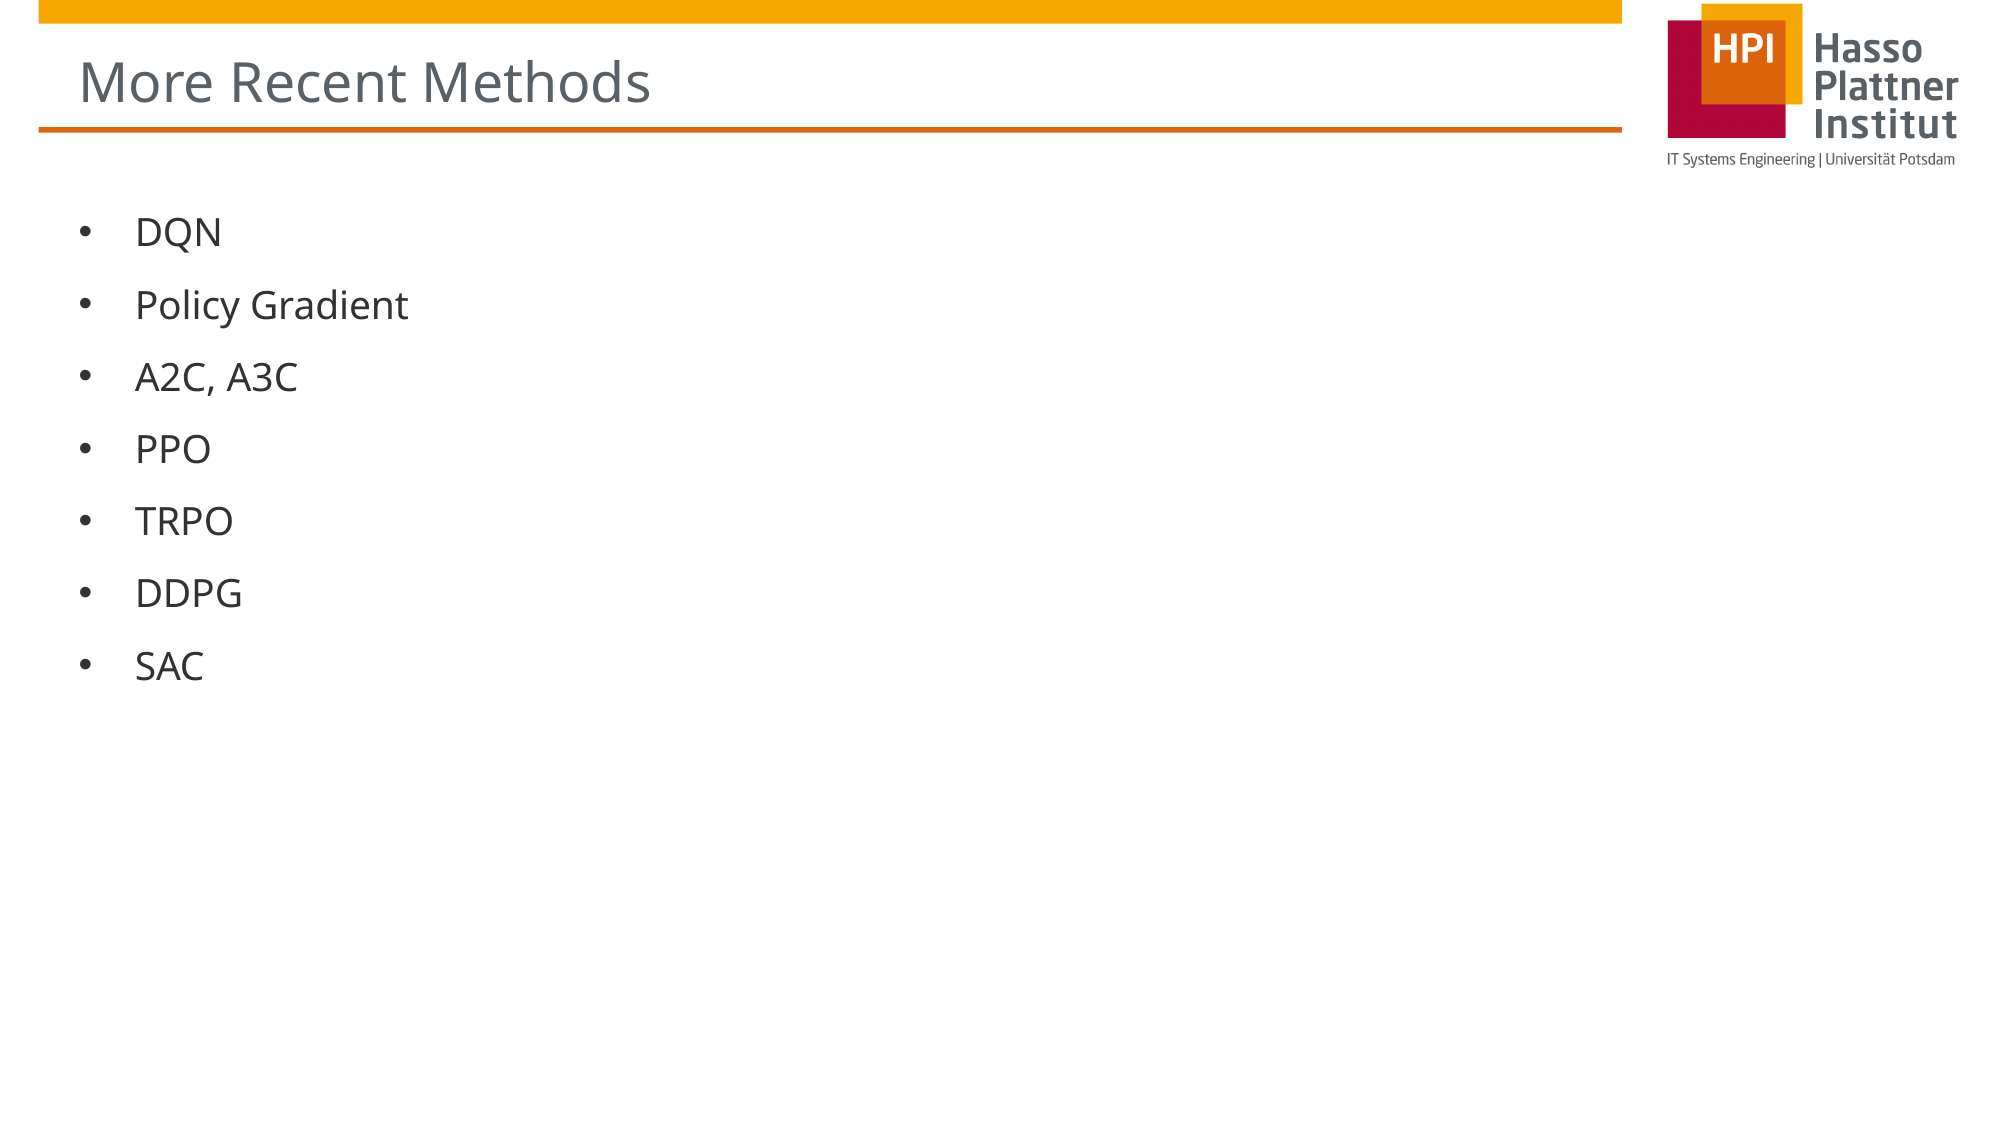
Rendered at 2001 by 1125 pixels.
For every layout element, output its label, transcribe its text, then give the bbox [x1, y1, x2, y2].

picture [1664, 0, 1965, 170]
list DQN Policy Gradient A2C, A3C PPO TRPO DDPG SAC [78, 199, 1961, 692]
title More Recent Methods [78, 23, 1583, 115]
